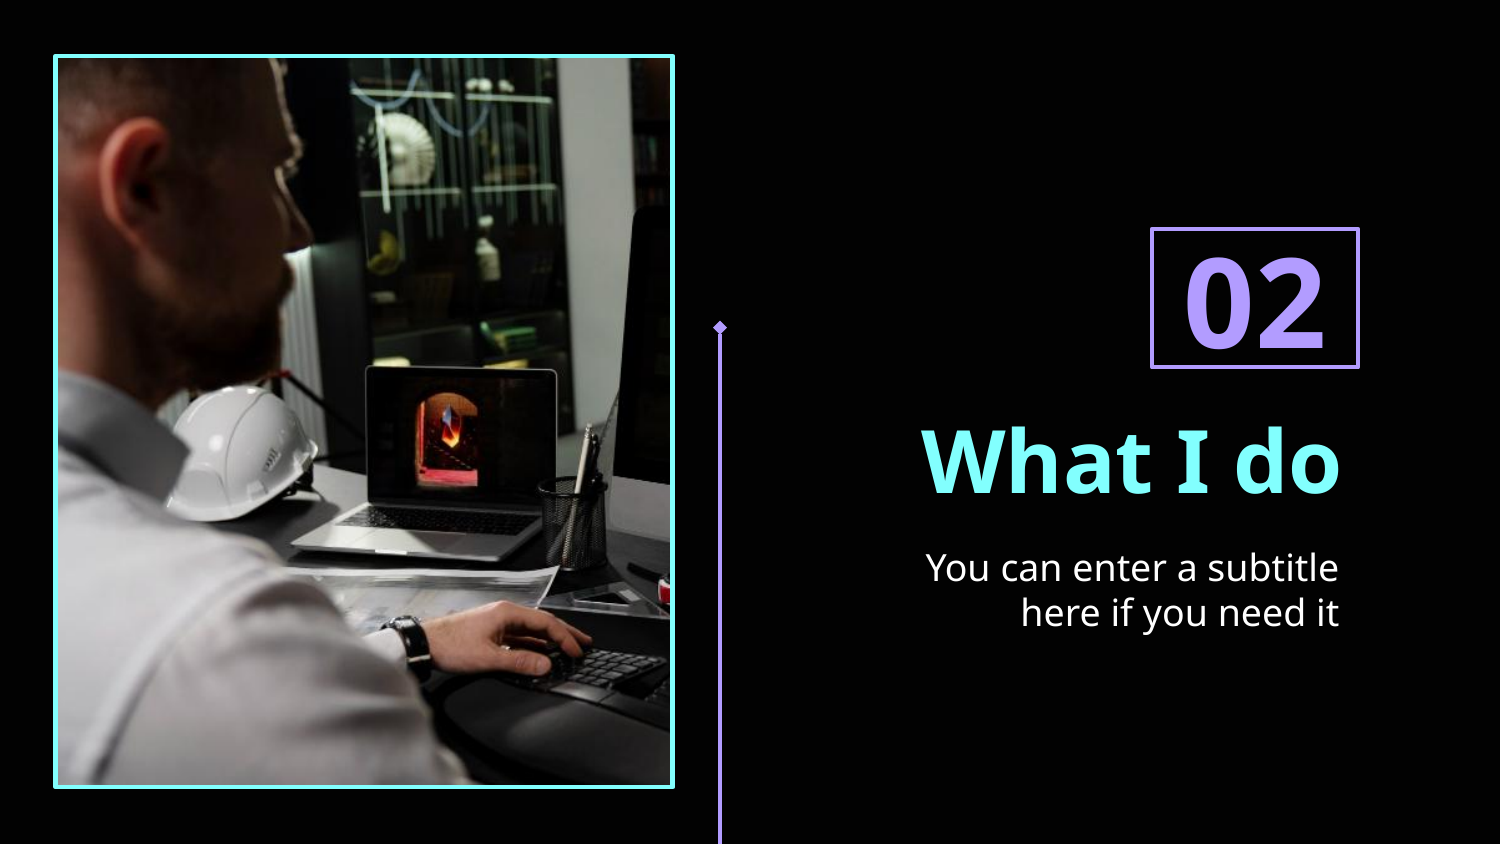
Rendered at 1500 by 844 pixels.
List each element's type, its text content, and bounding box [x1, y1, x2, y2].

title 02 [1150, 227, 1360, 369]
subtitle You can enter a subtitle here if you need it [836, 541, 1355, 638]
title What I do [724, 390, 1358, 528]
picture [57, 57, 671, 785]
